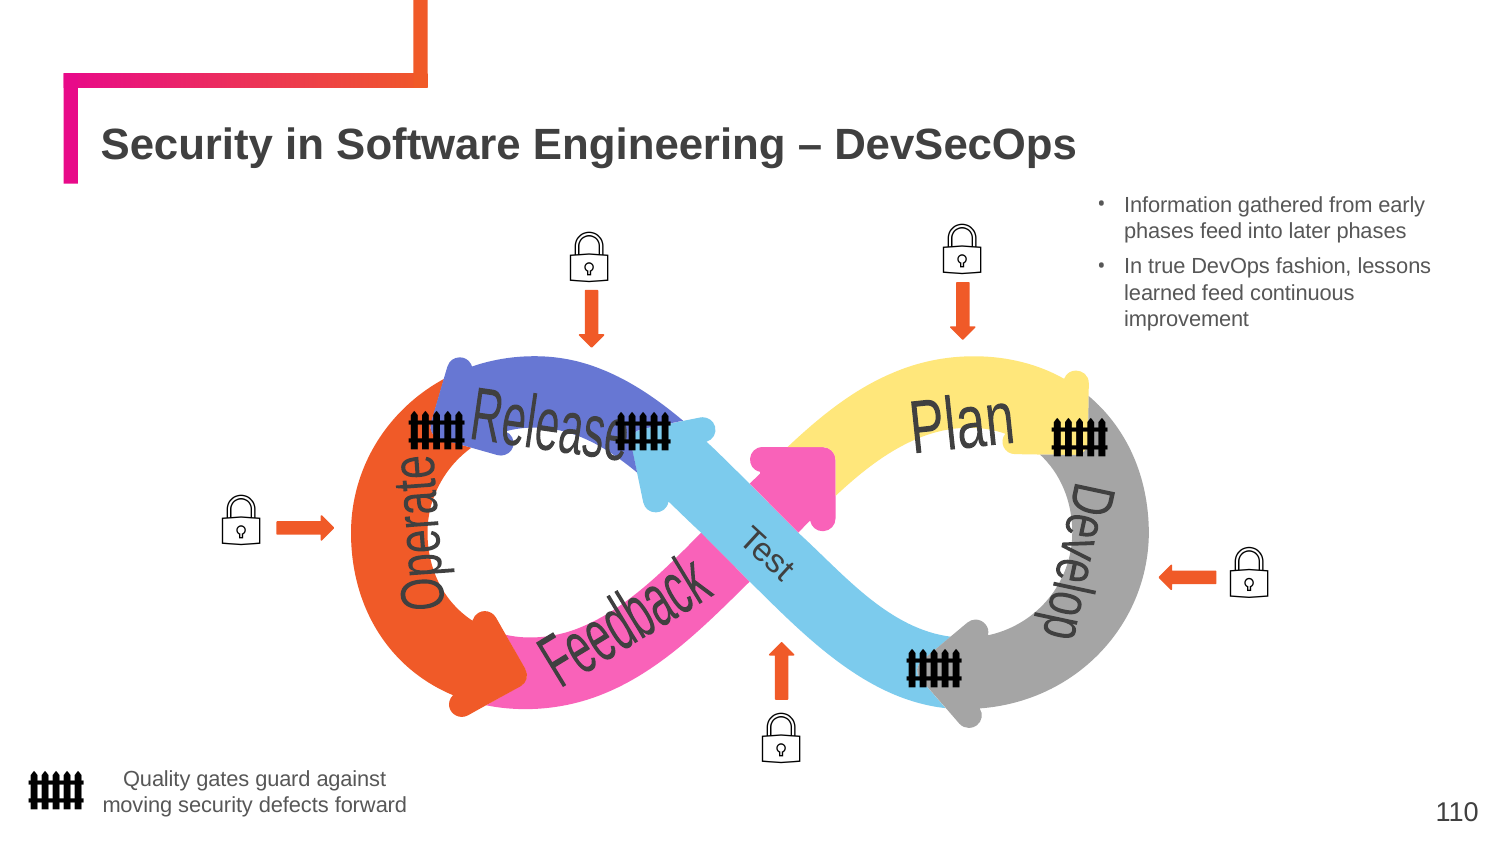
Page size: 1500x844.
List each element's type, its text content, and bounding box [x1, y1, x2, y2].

picture [207, 487, 274, 554]
picture [748, 705, 815, 771]
picture [23, 757, 89, 824]
slide_number ‹#› [1403, 779, 1494, 844]
picture [1046, 404, 1113, 470]
picture [929, 216, 996, 282]
picture [610, 398, 676, 464]
text_box Quality gates guard against moving security defects forward [80, 751, 429, 831]
text_box [579, 297, 604, 347]
picture [555, 224, 622, 290]
text_box [950, 290, 975, 340]
text_box [278, 515, 334, 540]
title Security in Software Engineering – DevSecOps [100, 117, 1455, 169]
picture [901, 635, 967, 702]
picture [403, 397, 470, 464]
text_box [1159, 565, 1210, 590]
text_box Information gathered from early phases feed into later phases In true DevOps fashion, lessons learned feed continuous improvement [1069, 182, 1493, 339]
picture [1216, 539, 1282, 606]
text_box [350, 355, 1150, 729]
